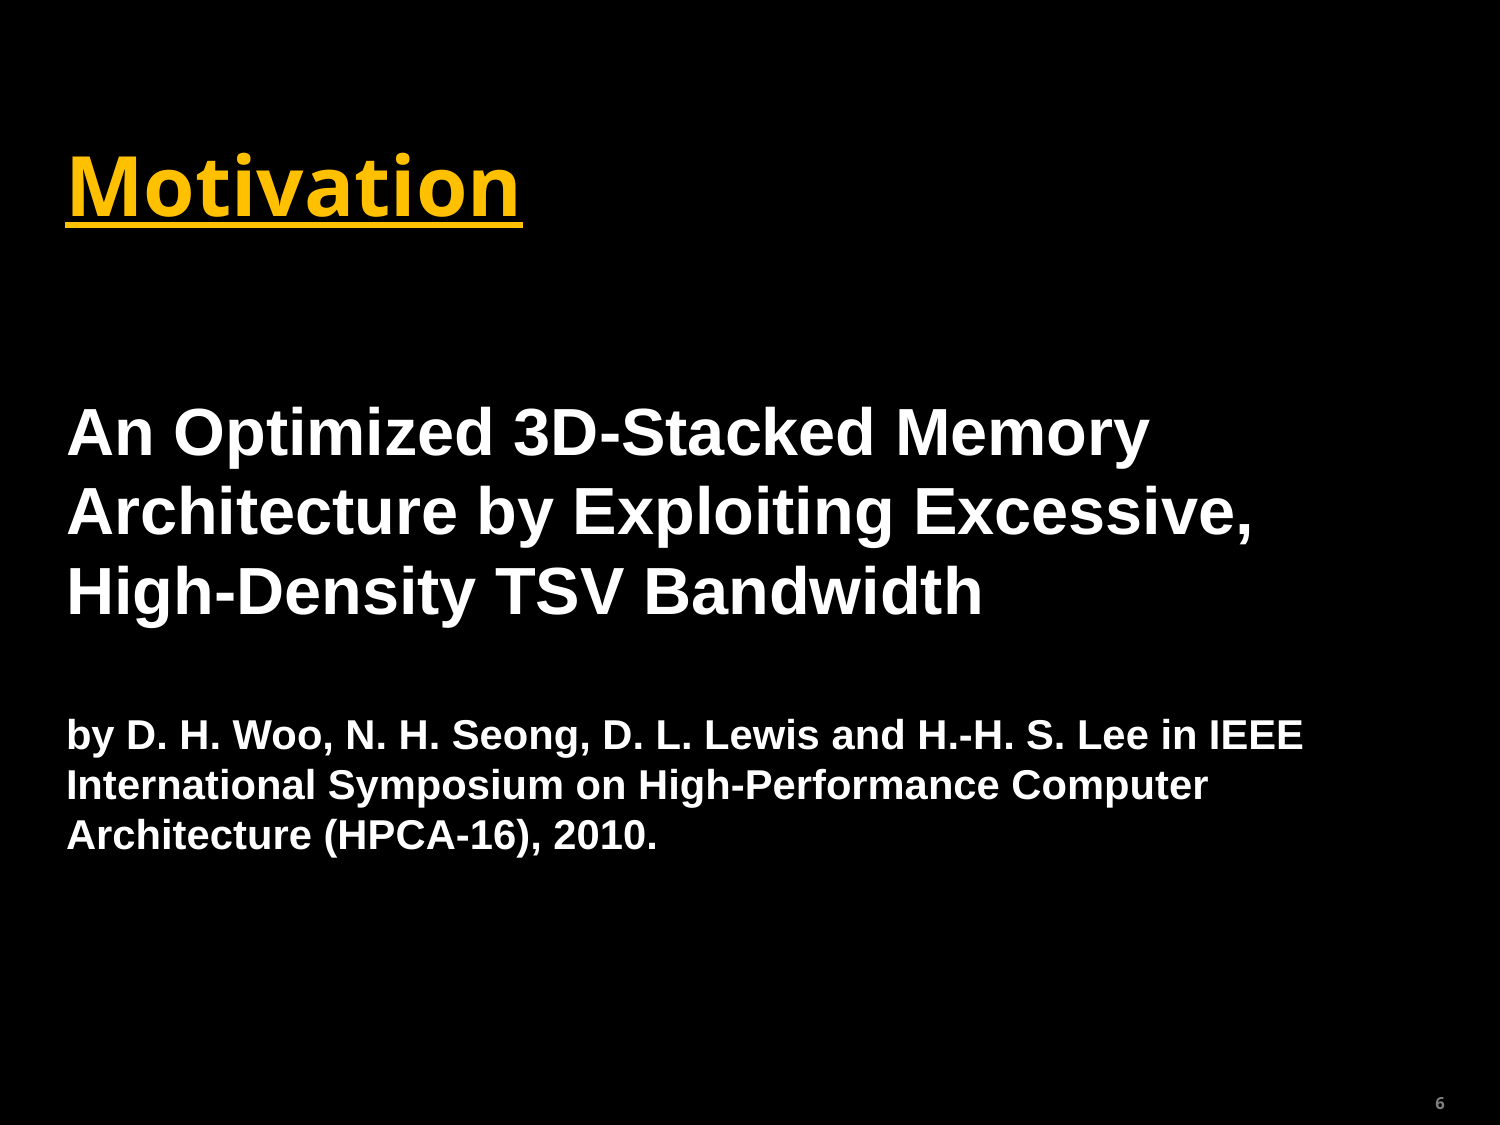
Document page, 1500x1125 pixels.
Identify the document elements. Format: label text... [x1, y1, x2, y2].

slide_number 6 [1360, 1085, 1460, 1111]
text_box Motivation [50, 125, 538, 241]
title An Optimized 3D-Stacked Memory Architecture by Exploiting Excessive, High-Density TSV Bandwidth by D. H. Woo, N. H. Seong, D. L. Lewis and H.-H. S. Lee in IEEE International Symposium on High-Performance Computer Architecture (HPCA-16), 2010. [51, 502, 1446, 744]
